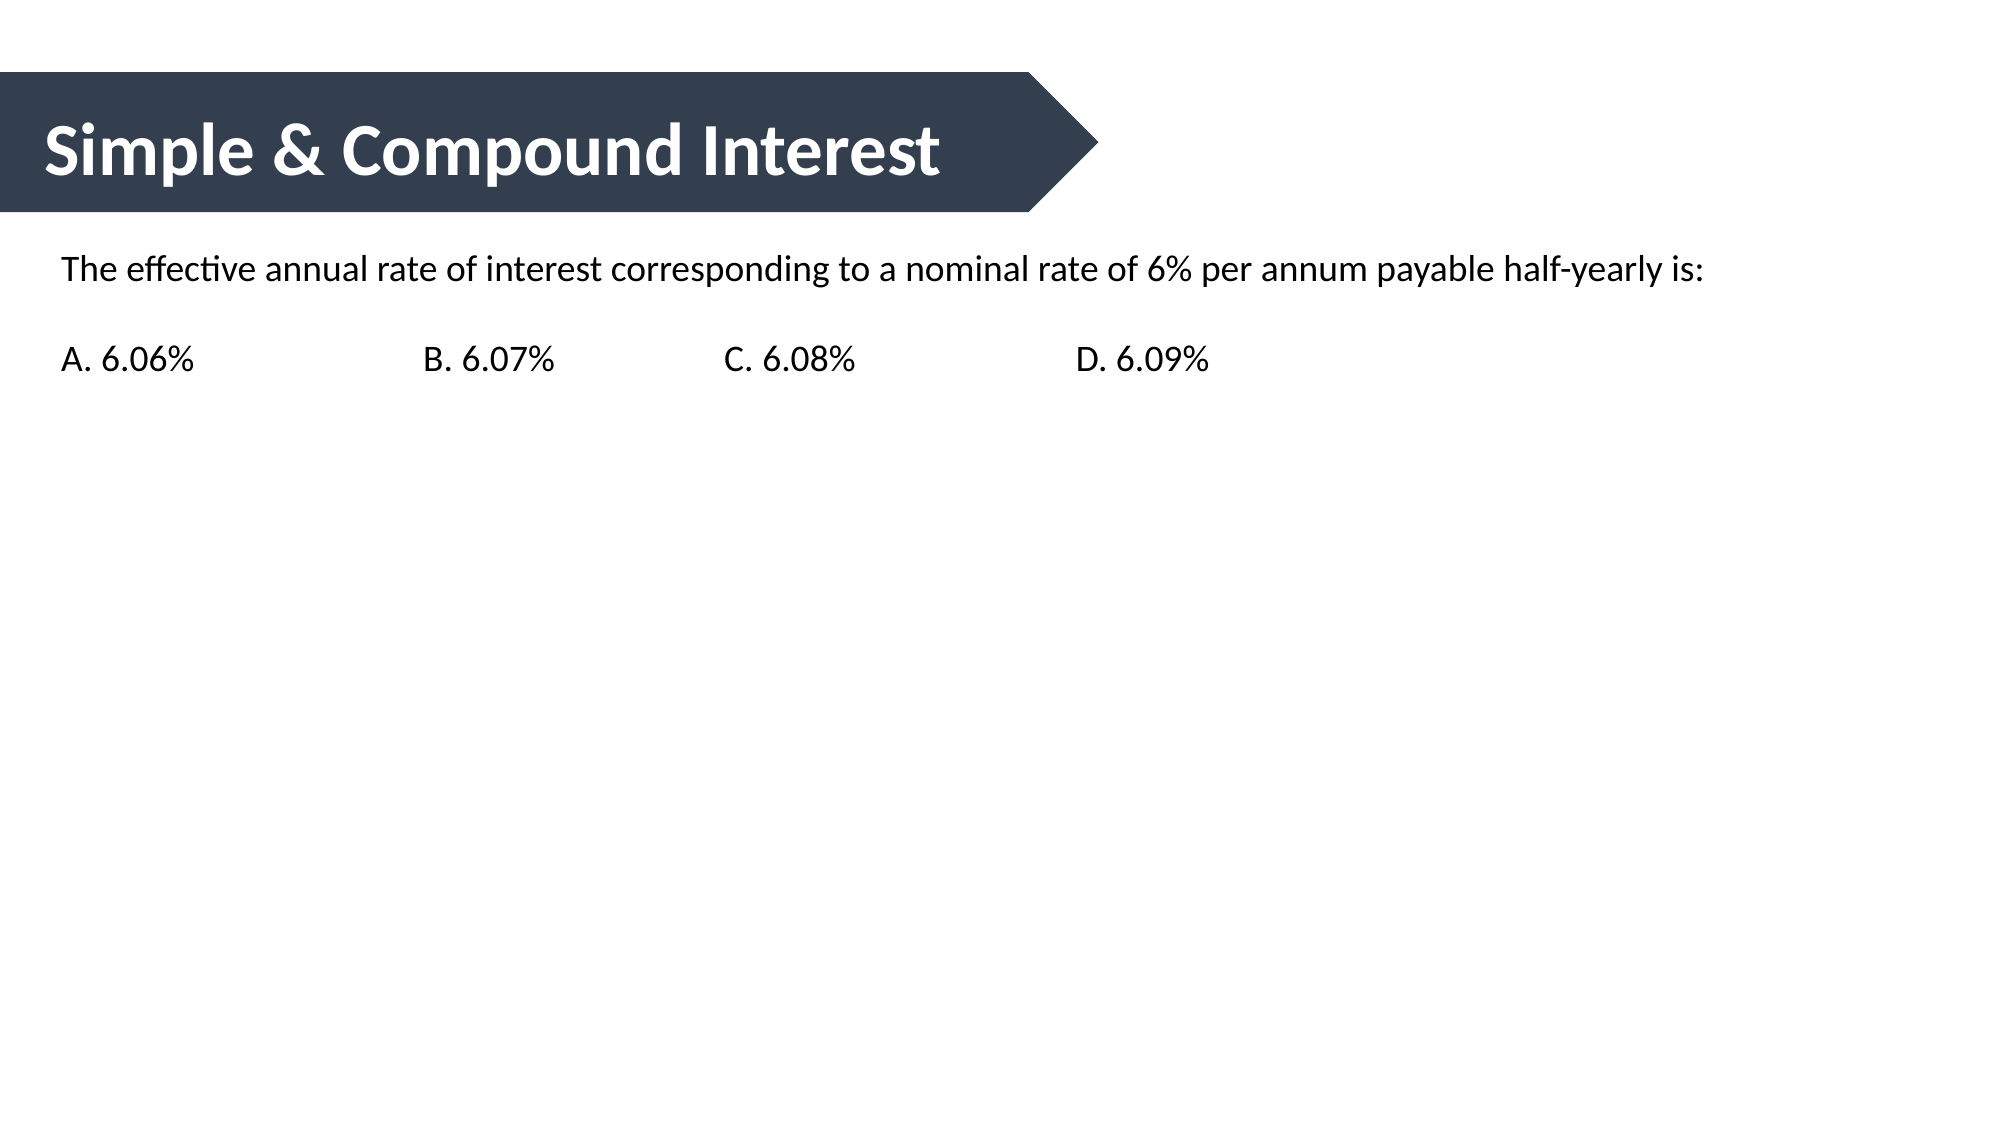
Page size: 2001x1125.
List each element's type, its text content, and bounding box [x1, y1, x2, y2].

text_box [0, 72, 1099, 213]
text_box The effective annual rate of interest corresponding to a nominal rate of 6% per annum payable half-yearly is: A. 6.06% B. 6.07% C. 6.08% D. 6.09% [46, 236, 1842, 386]
